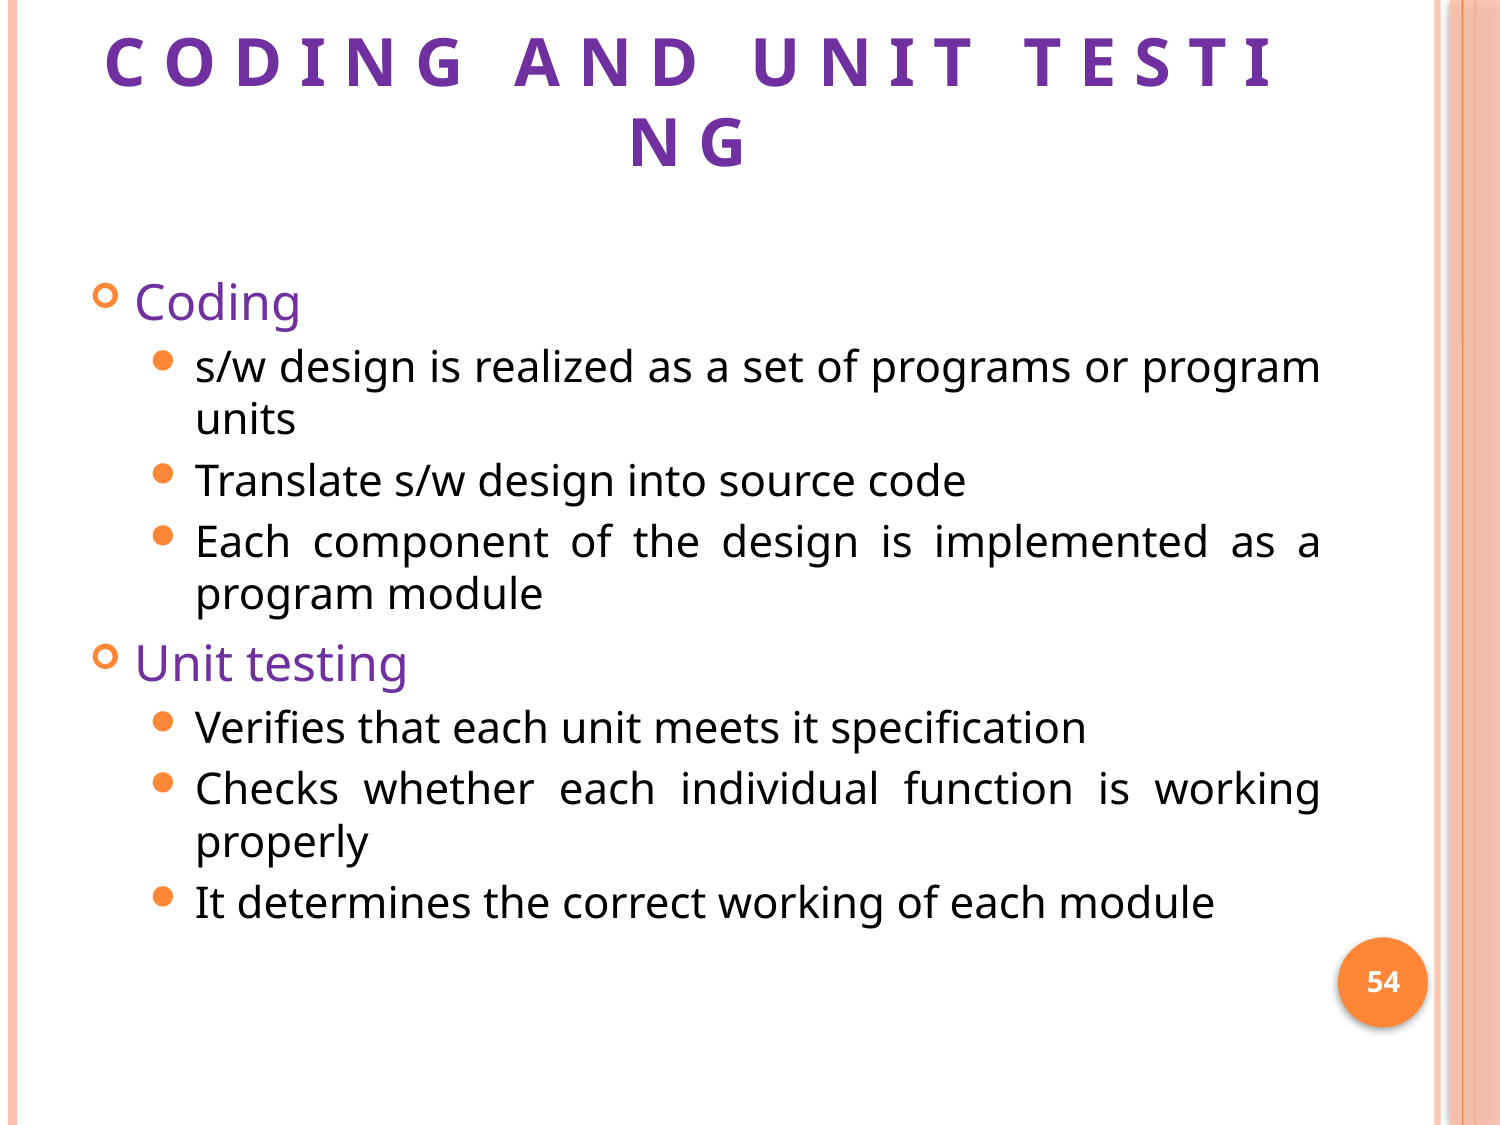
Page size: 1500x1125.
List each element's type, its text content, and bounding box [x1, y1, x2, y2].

title C O D I N G A N D U N I T T E S T I N G [75, 45, 1300, 188]
slide_number 54 [1333, 940, 1434, 1027]
list Coding s/w design is realized as a set of programs or program units Translate s/w design into source code Each component of the design is implemented as a program module Unit testing Verifies that each unit meets it specification Checks whether each individual function is working properly It determines the correct working of each module [75, 262, 1338, 1062]
